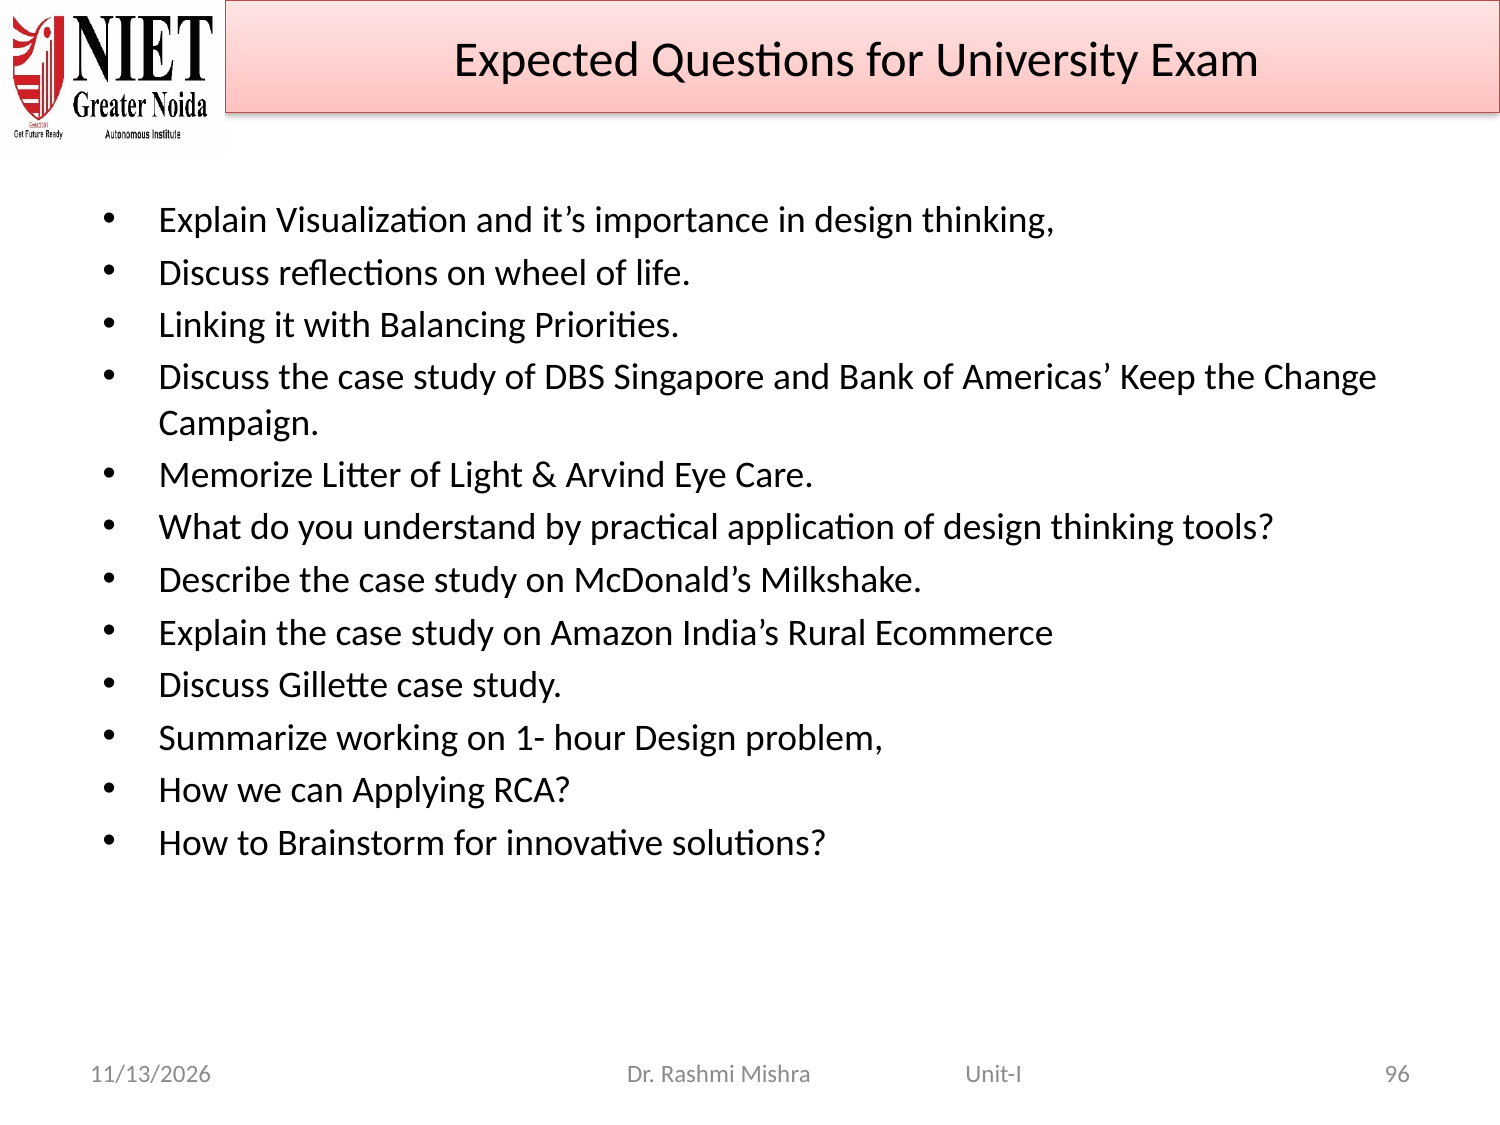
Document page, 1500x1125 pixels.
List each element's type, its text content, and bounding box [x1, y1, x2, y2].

text_box Expected Questions for University Exam [226, 0, 1500, 113]
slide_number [75, 1042, 412, 1103]
slide_number 96 [1238, 1042, 1425, 1103]
picture [0, 0, 226, 156]
list Explain Visualization and it’s importance in design thinking, Discuss reflections on wheel of life. Linking it with Balancing Priorities. Discuss the case study of DBS Singapore and Bank of Americas’ Keep the Change Campaign. Memorize Litter of Light & Arvind Eye Care. What do you understand by practical application of design thinking tools? Describe the case study on McDonald’s Milkshake. Explain the case study on Amazon India’s Rural Ecommerce Discuss Gillette case study. Summarize working on 1- hour Design problem, How we can Applying RCA? How to Brainstorm for innovative solutions? [87, 187, 1438, 930]
footer Dr. Rashmi Mishra Unit-I [412, 1042, 1238, 1103]
